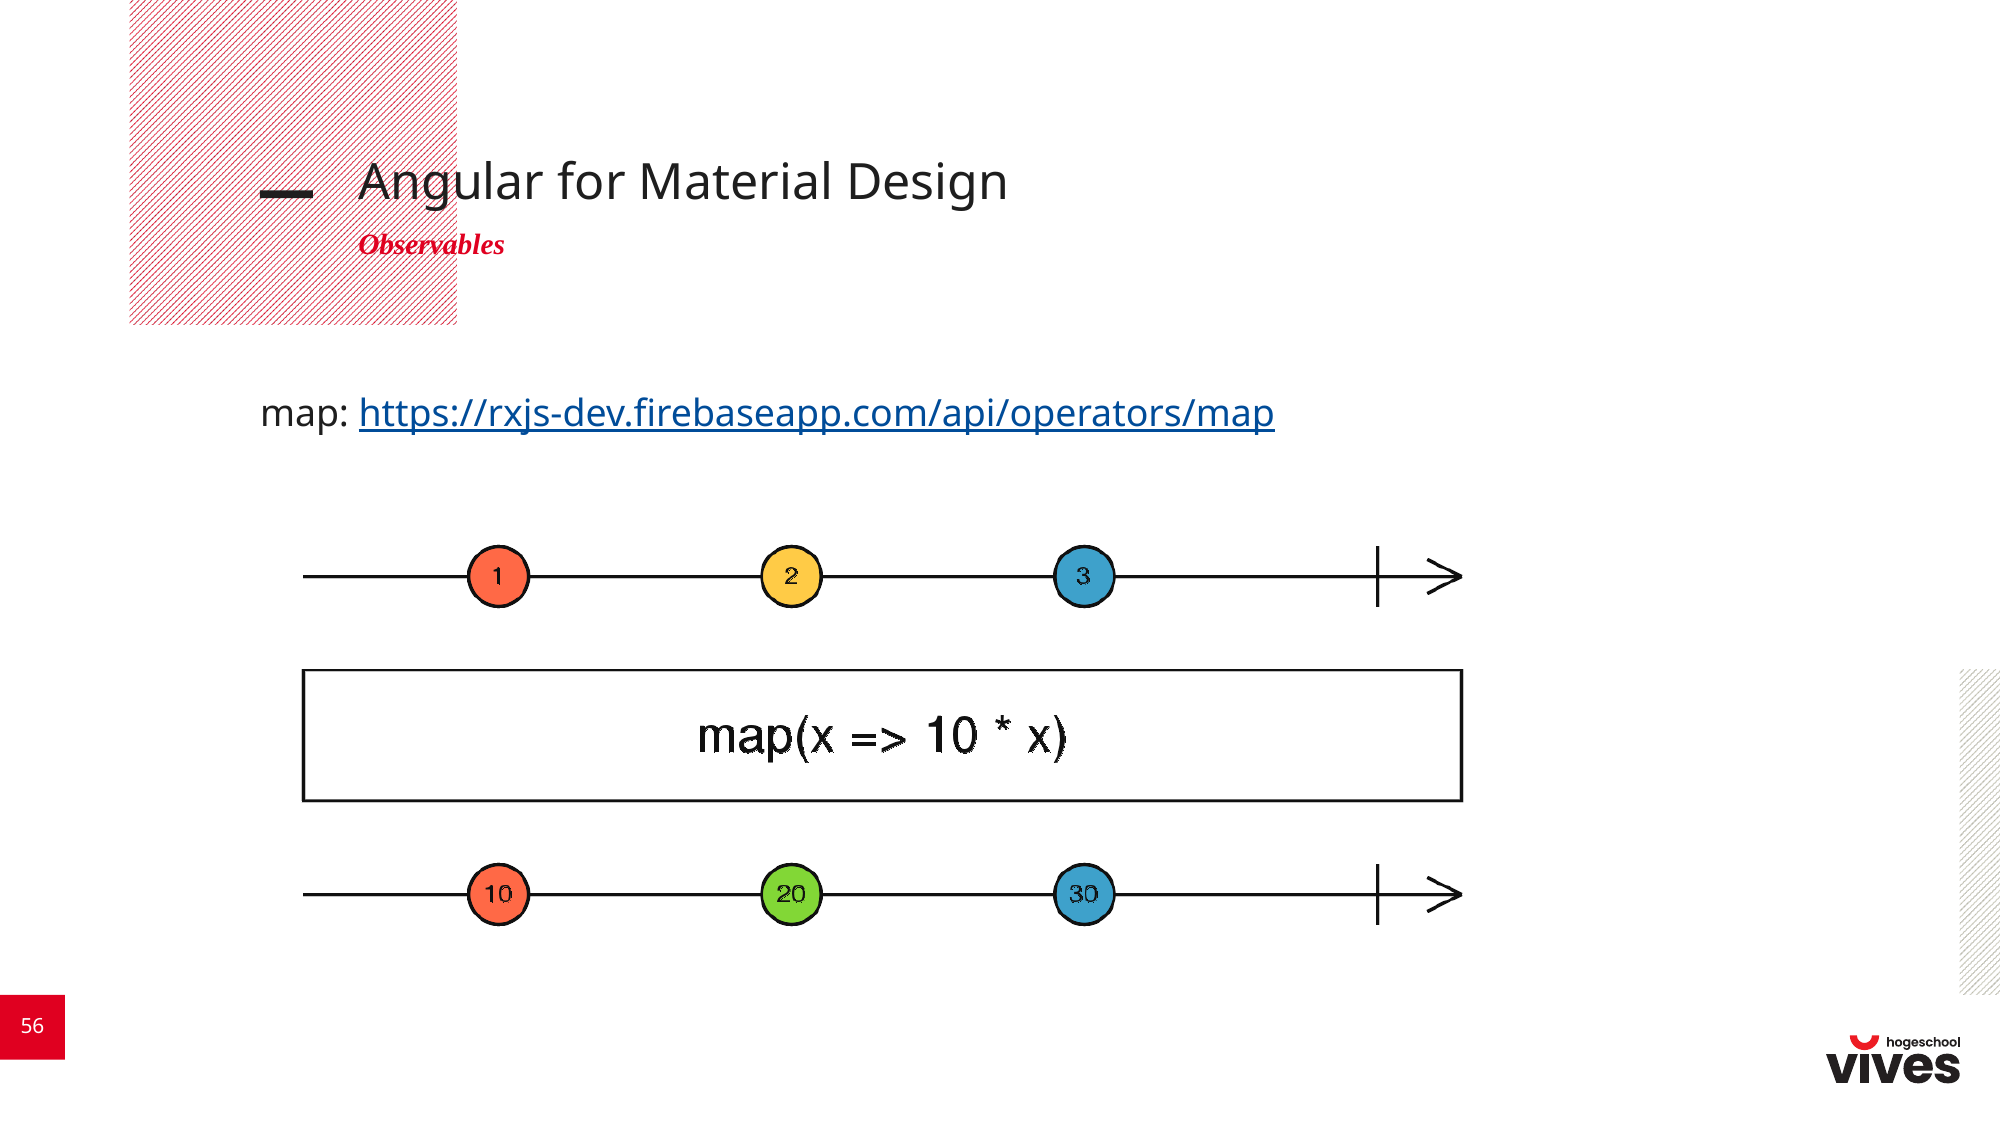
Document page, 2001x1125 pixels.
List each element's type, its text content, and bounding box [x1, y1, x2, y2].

picture [284, 482, 1479, 987]
title Angular for Material Design [358, 138, 1863, 217]
picture [1959, 669, 2000, 995]
picture [129, 0, 457, 325]
list map: https://rxjs-dev.firebaseapp.com/api/operators/map [259, 388, 1863, 995]
list Observables [358, 217, 1863, 268]
